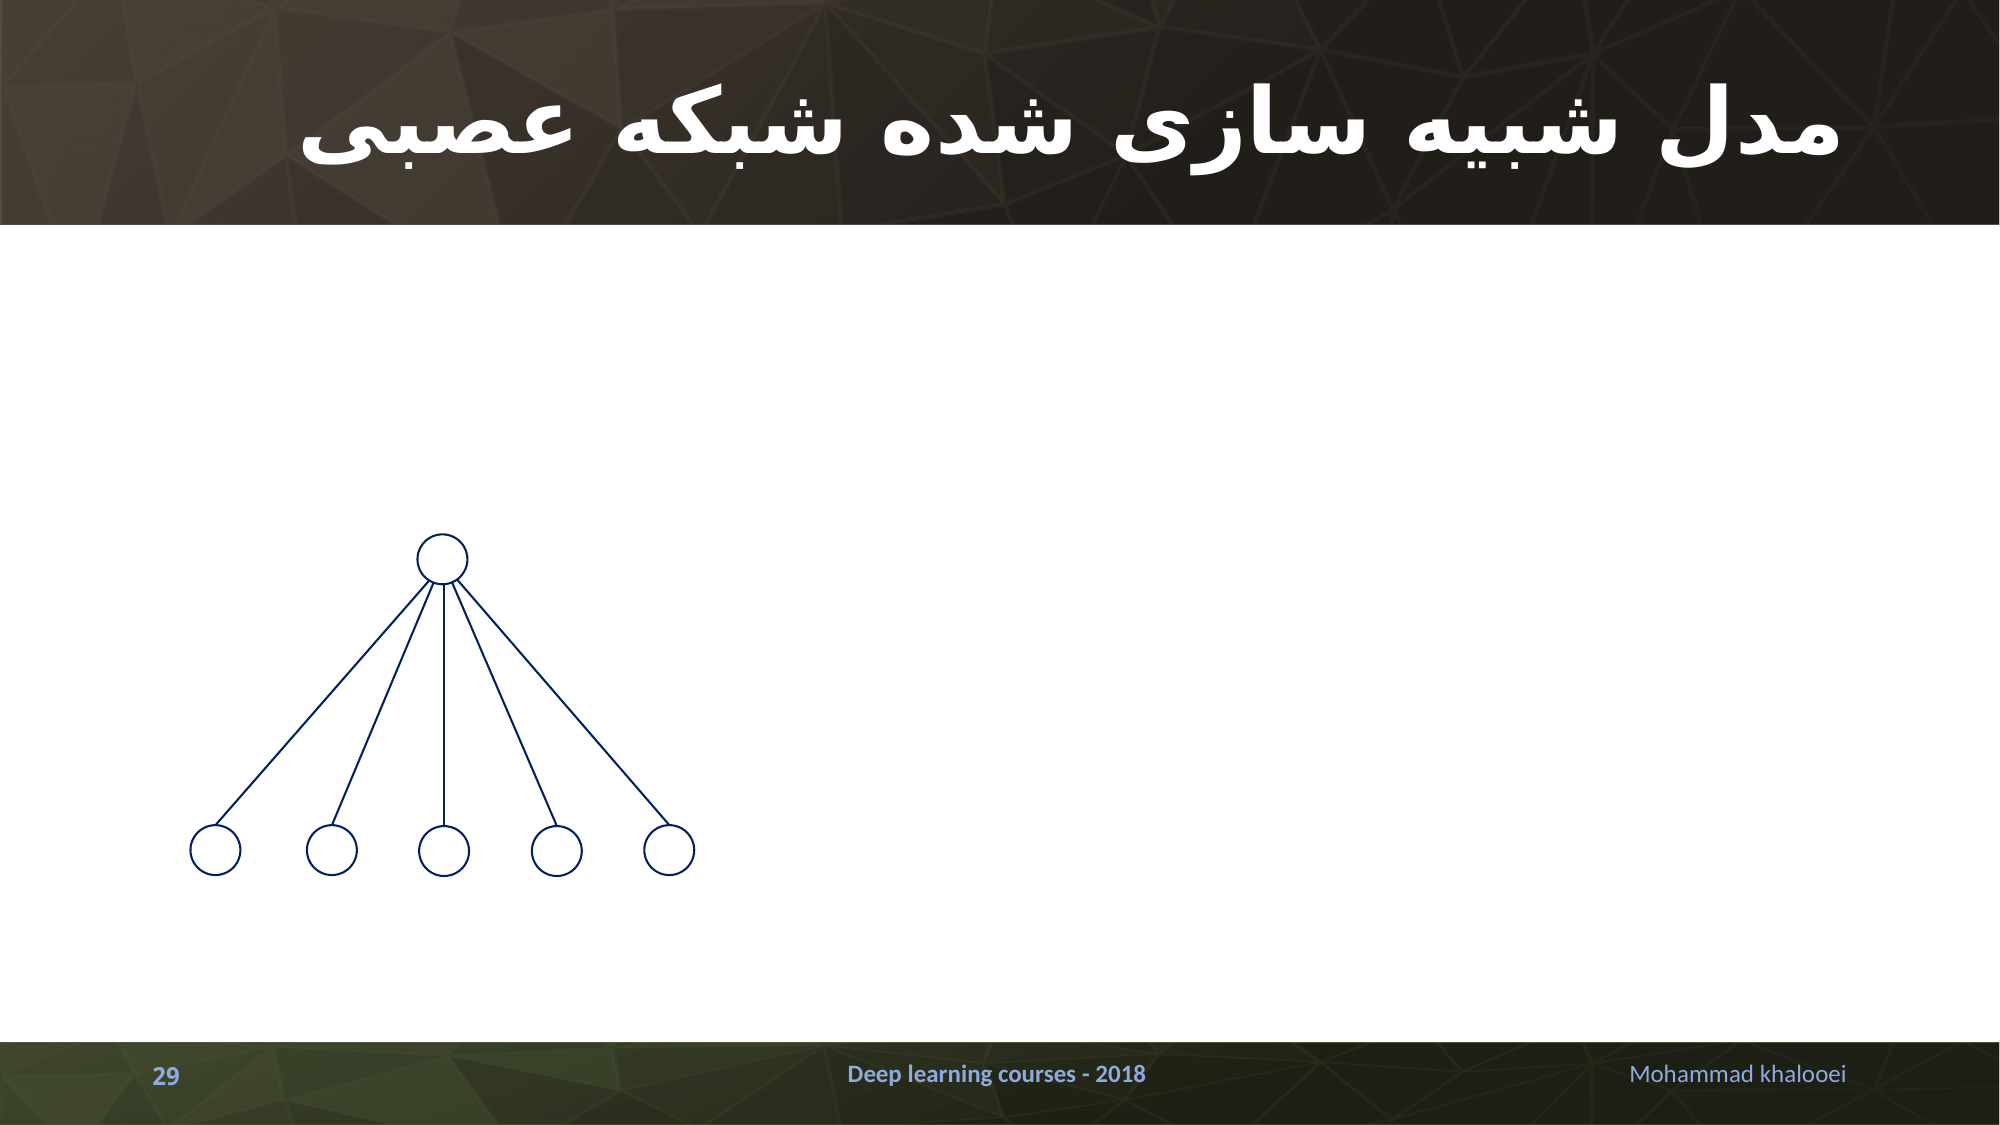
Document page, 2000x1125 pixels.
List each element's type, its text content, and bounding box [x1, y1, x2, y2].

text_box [190, 534, 695, 876]
slide_number Mohammad khalooei [1412, 1042, 1862, 1103]
slide_number 29 [137, 1046, 588, 1107]
title مدل شبیه سازی شده شبکه عصبی [137, 37, 1862, 210]
footer Deep learning courses - 2018 [629, 1042, 1365, 1103]
